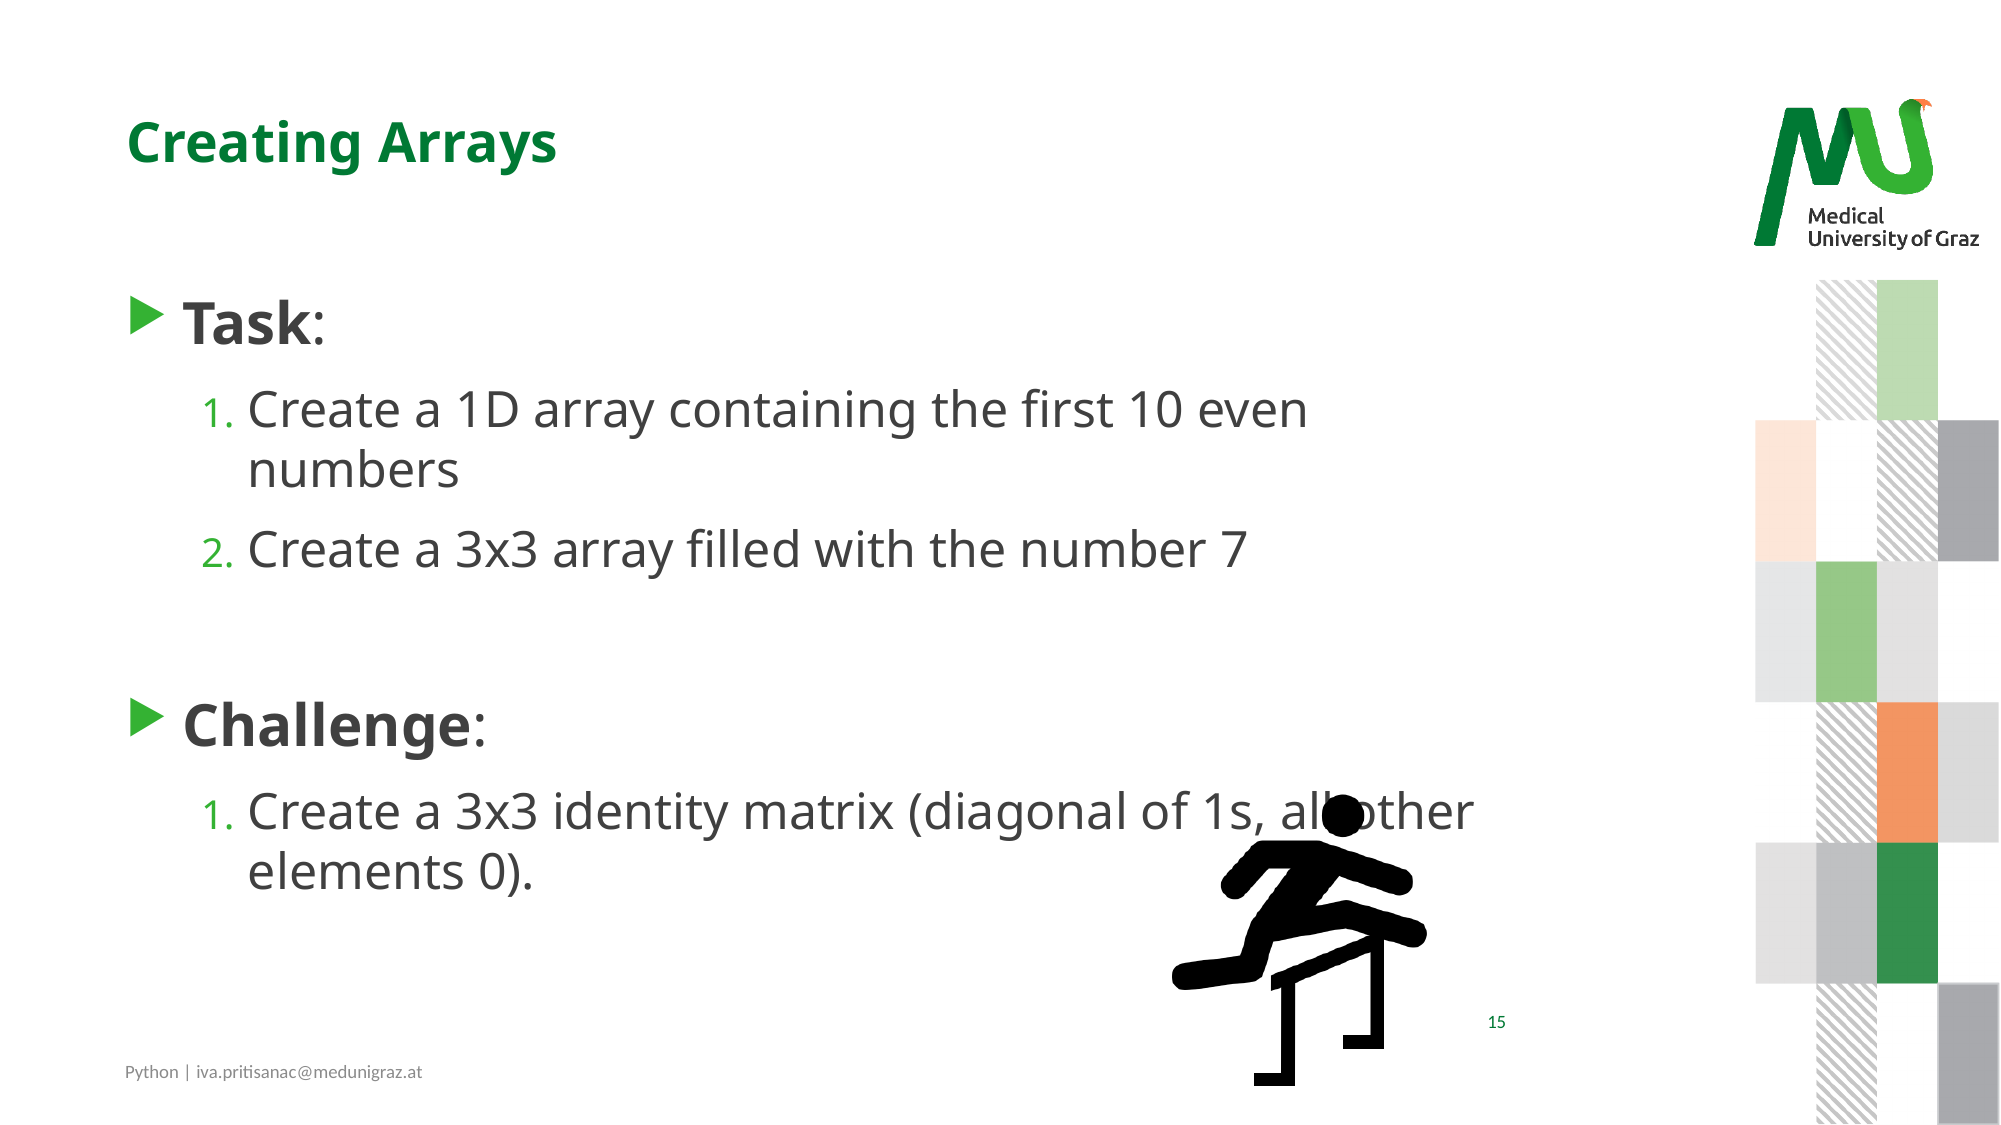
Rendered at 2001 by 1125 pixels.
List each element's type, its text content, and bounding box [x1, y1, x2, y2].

slide_number 15 [1472, 991, 1522, 1051]
footer Python | iva.pritisanac@medunigraz.at [110, 1041, 1132, 1102]
title Creating Arrays [111, 99, 1522, 250]
list Task: Create a 1D array containing the first 10 even numbers Create a 3x3 array filled with the number 7 Challenge: Create a 3x3 identity matrix (diagonal of 1s, all other elements 0). [111, 278, 1522, 916]
picture [1137, 774, 1466, 1103]
picture [1754, 0, 2000, 1125]
